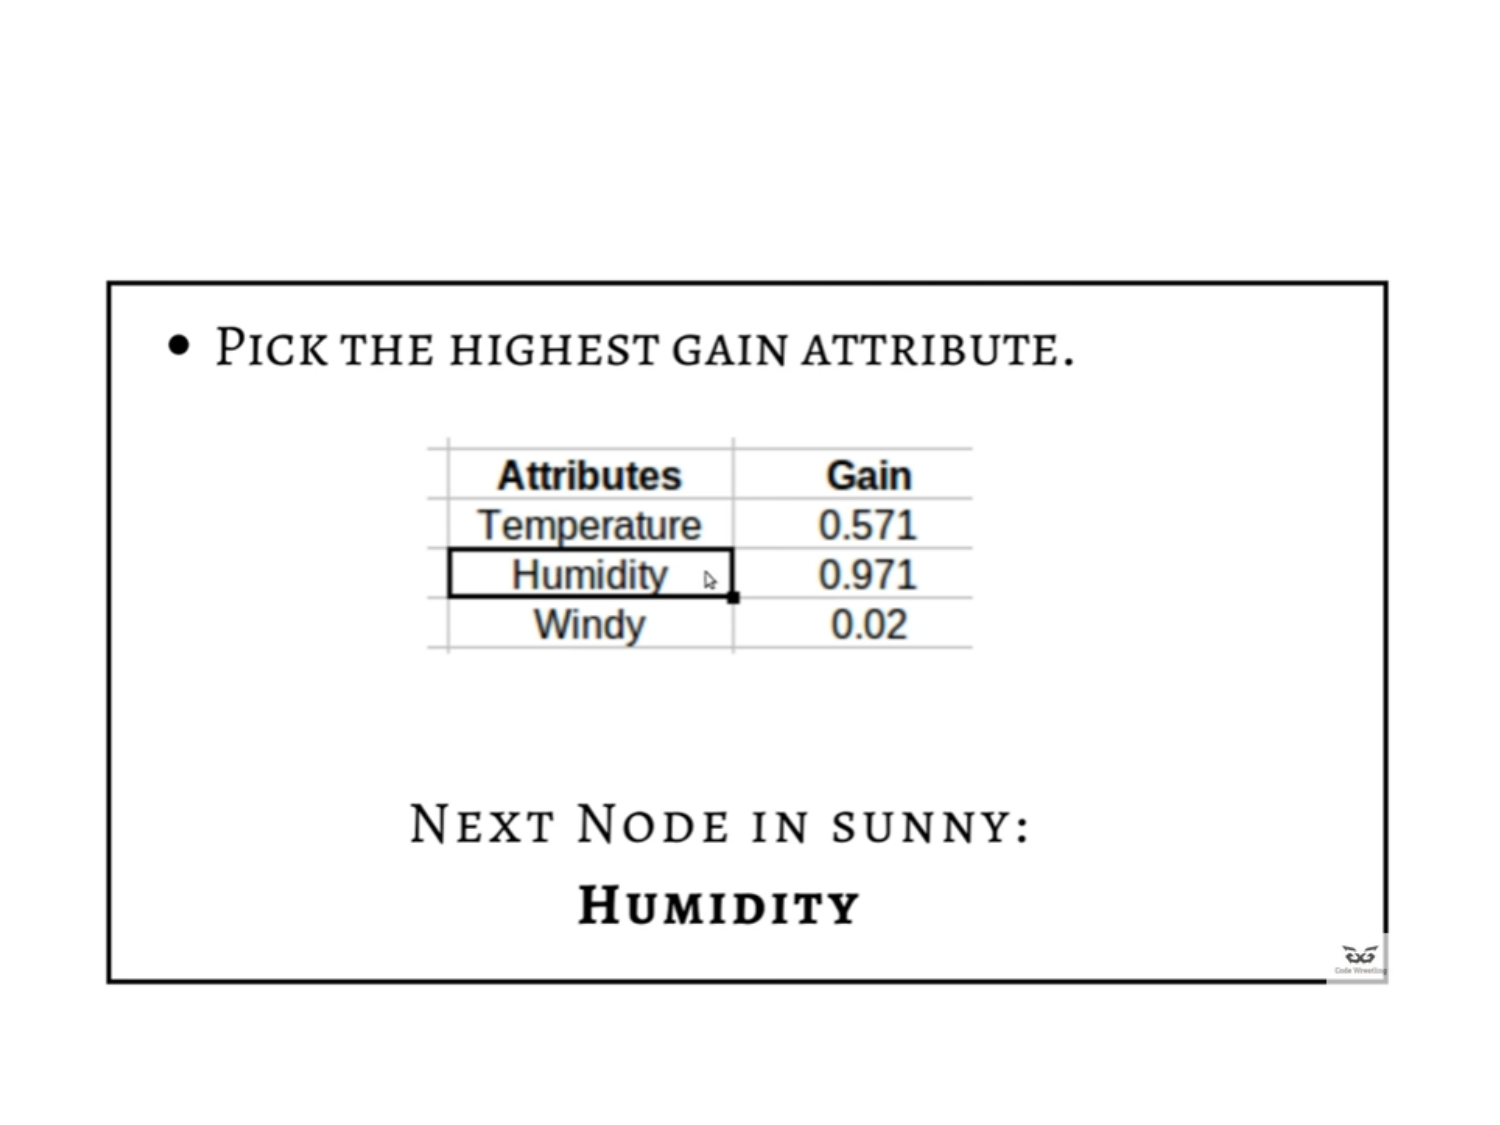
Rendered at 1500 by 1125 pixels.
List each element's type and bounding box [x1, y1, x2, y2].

list [96, 262, 1404, 1006]
